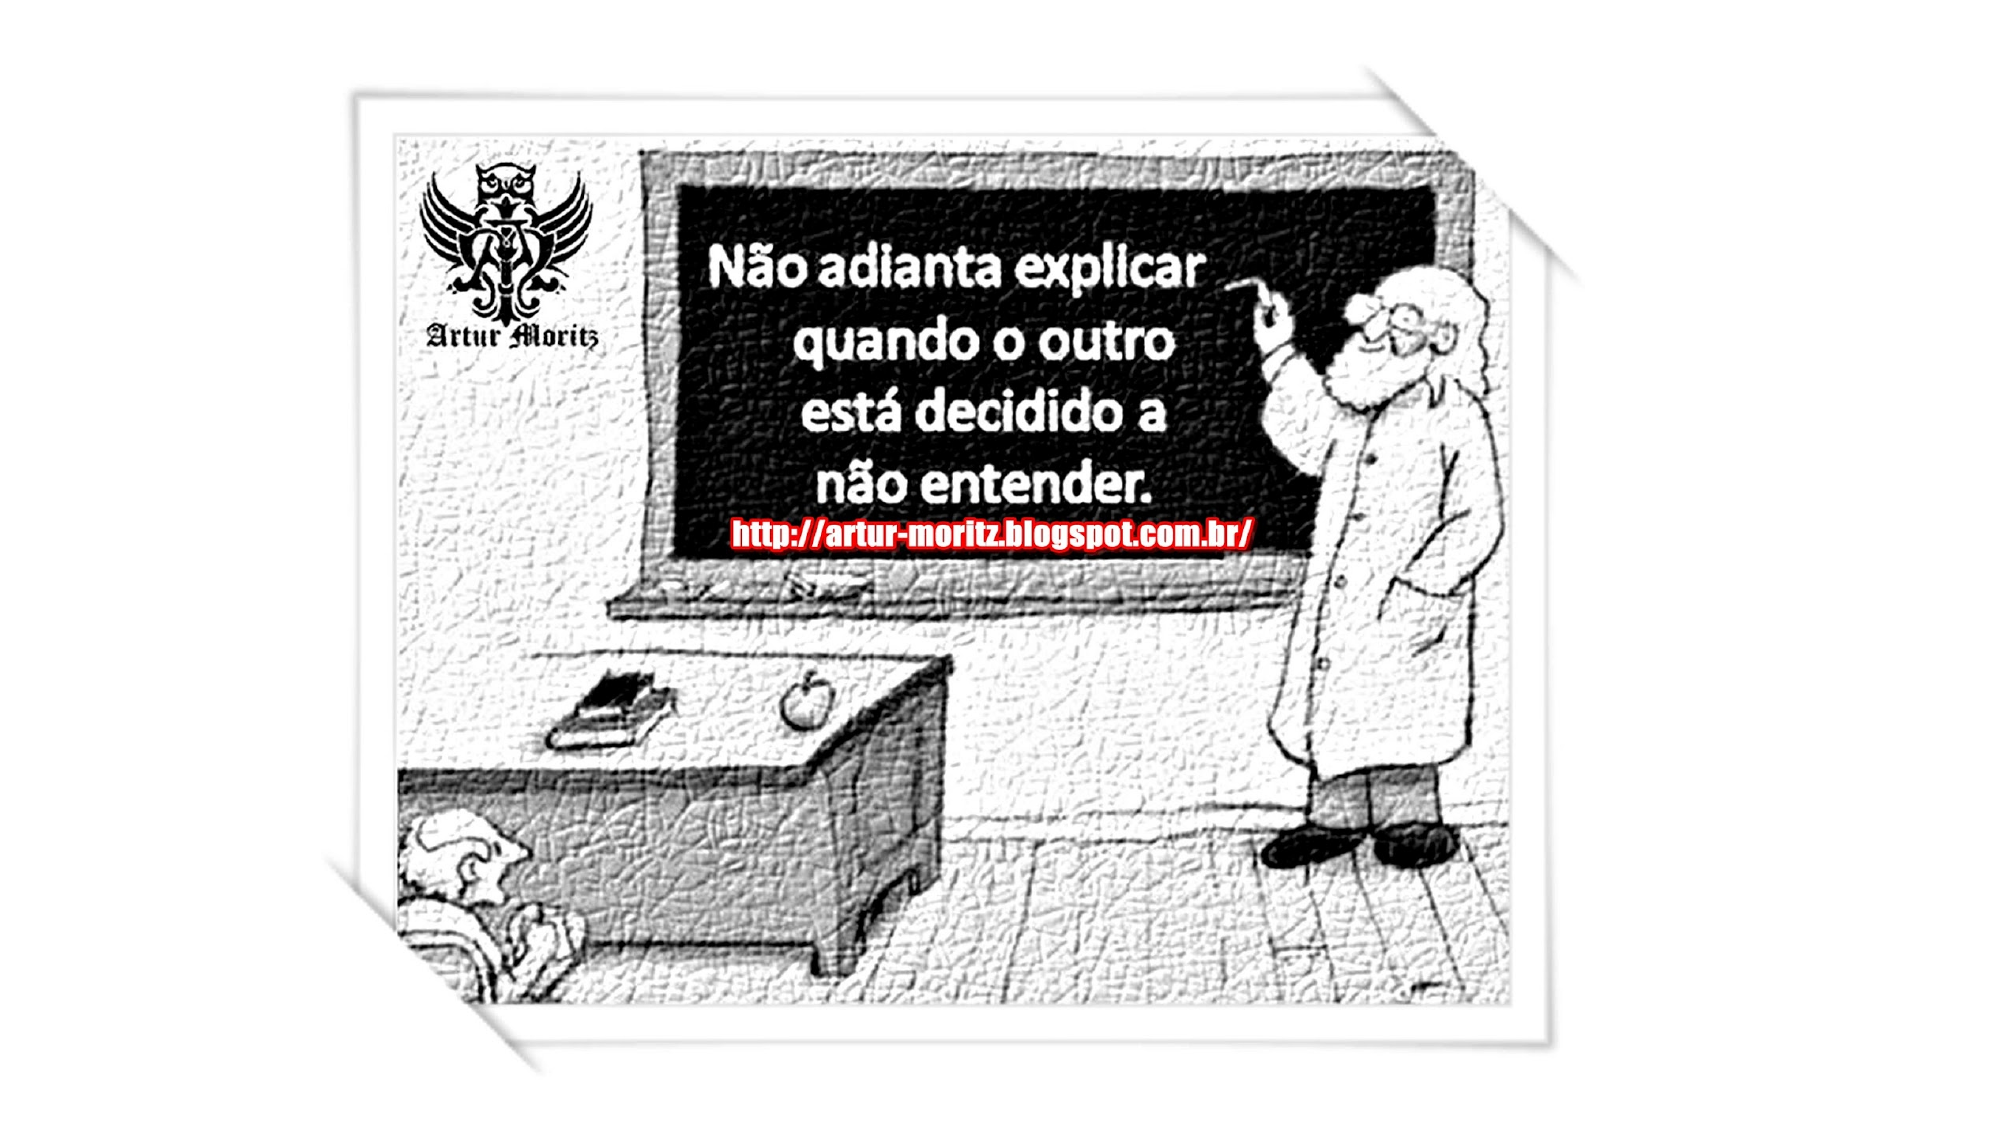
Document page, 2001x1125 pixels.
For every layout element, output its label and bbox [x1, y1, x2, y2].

picture [321, 61, 1585, 1080]
